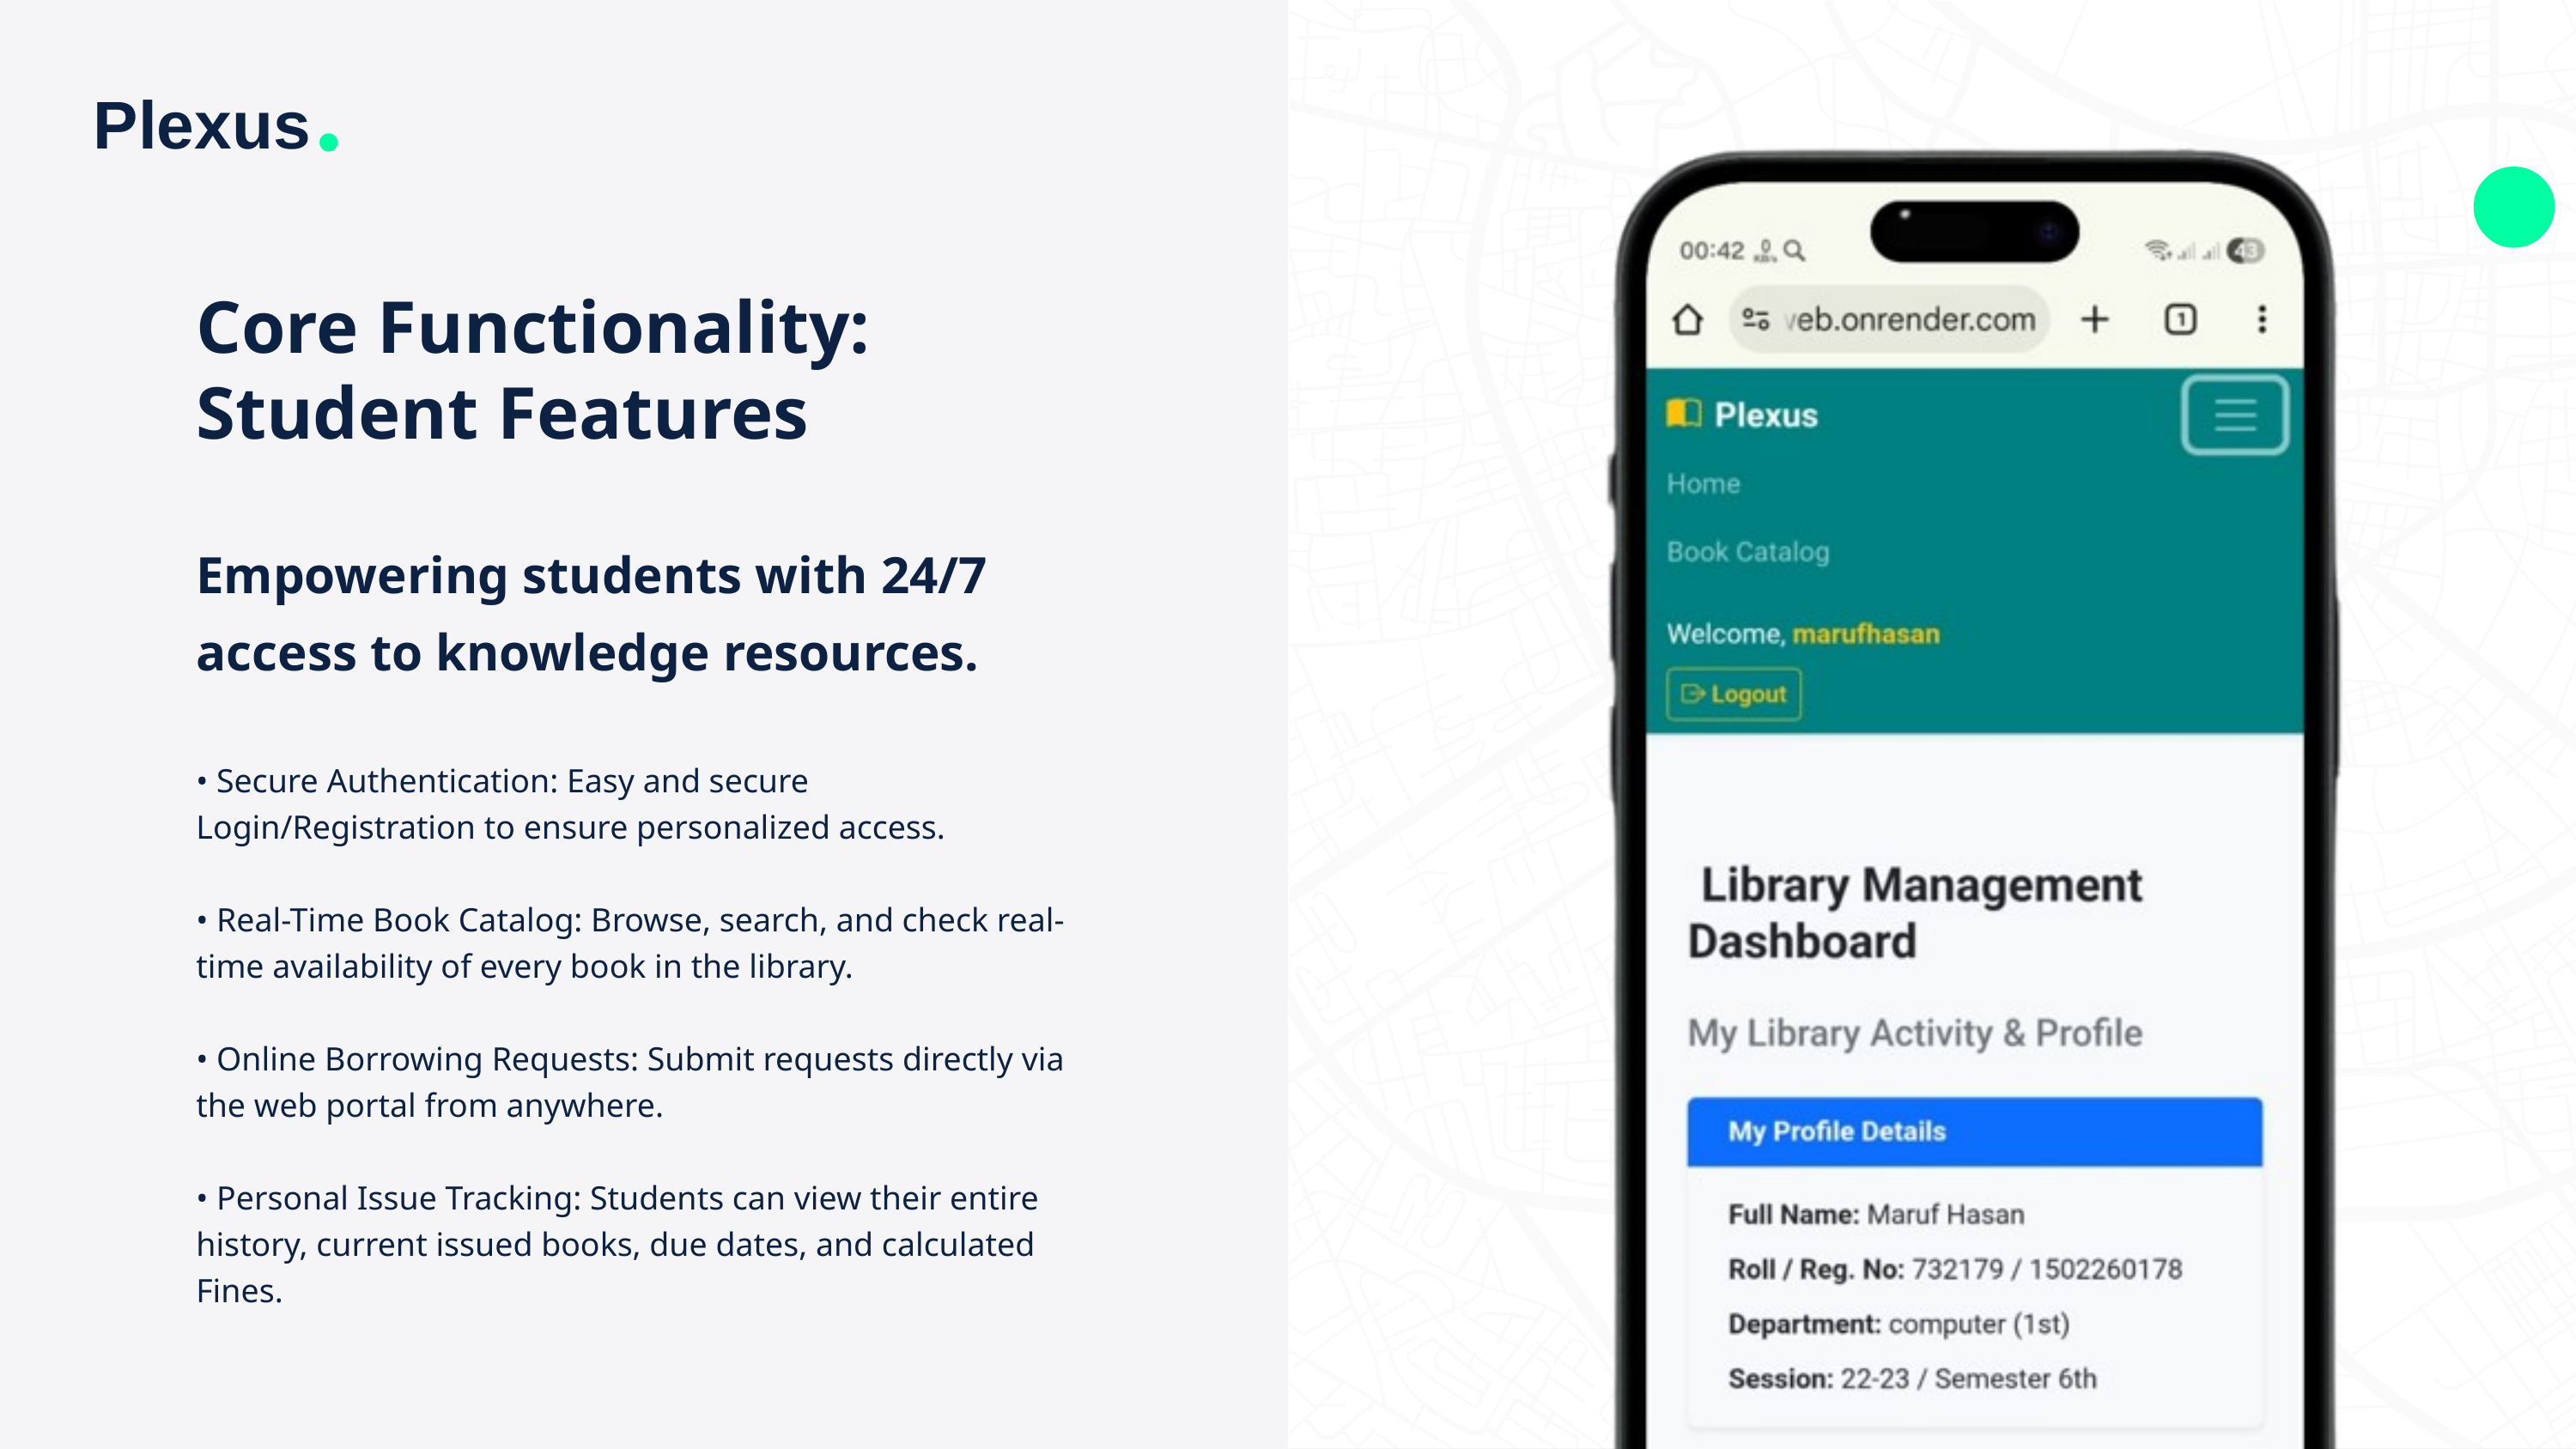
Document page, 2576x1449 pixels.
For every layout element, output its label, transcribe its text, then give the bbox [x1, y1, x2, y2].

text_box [1287, 0, 2576, 1449]
text_box Empowering students with 24/7 access to knowledge resources. [196, 524, 1139, 682]
picture [1580, 116, 2372, 1449]
text_box • Secure Authentication: Easy and secure Login/Registration to ensure personalized access. • Real-Time Book Catalog: Browse, search, and check real-time availability of every book in the library. • Online Borrowing Requests: Submit requests directly via the web portal from anywhere. • Personal Issue Tracking: Students can view their entire history, current issued books, due dates, and calculated Fines. [196, 753, 1086, 1309]
text_box Core Functionality: Student Features [196, 281, 1042, 453]
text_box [93, 65, 332, 179]
